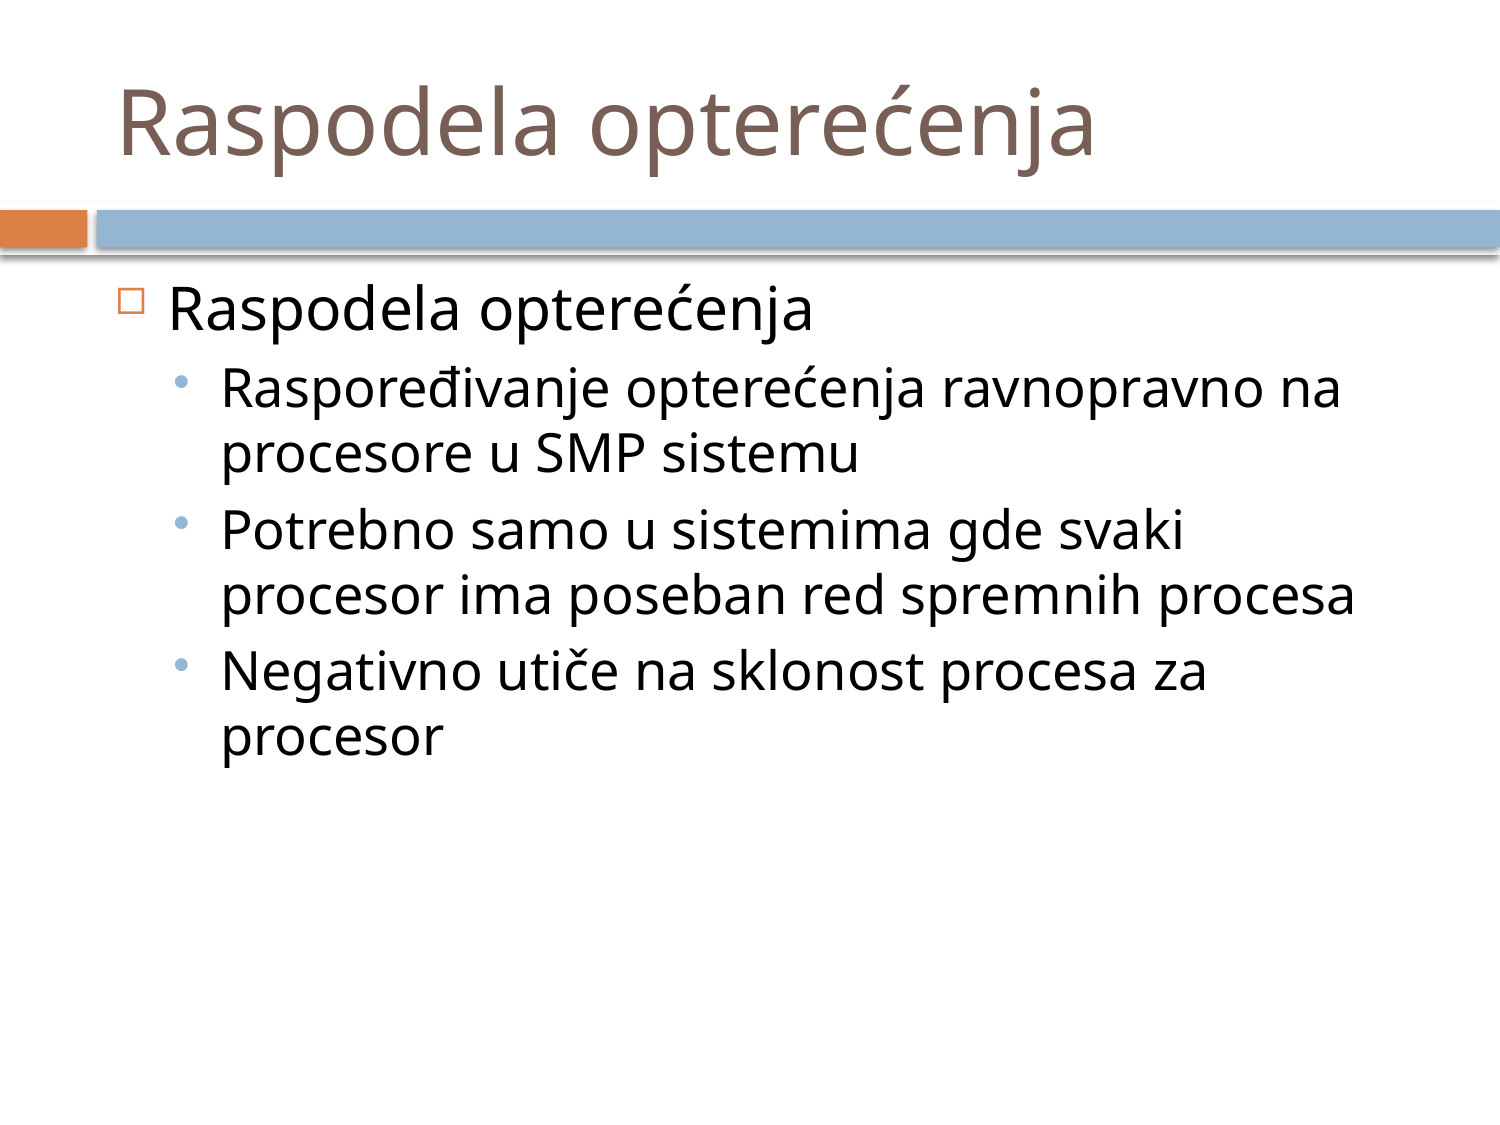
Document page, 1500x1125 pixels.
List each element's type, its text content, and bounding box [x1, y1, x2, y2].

list Raspodela opterećenja Raspoređivanje opterećenja ravnopravno na procesore u SMP sistemu Potrebno samo u sistemima gde svaki procesor ima poseban red spremnih procesa Negativno utiče na sklonost procesa za procesor [100, 262, 1438, 1000]
title Raspodela opterećenja [100, 37, 1438, 200]
